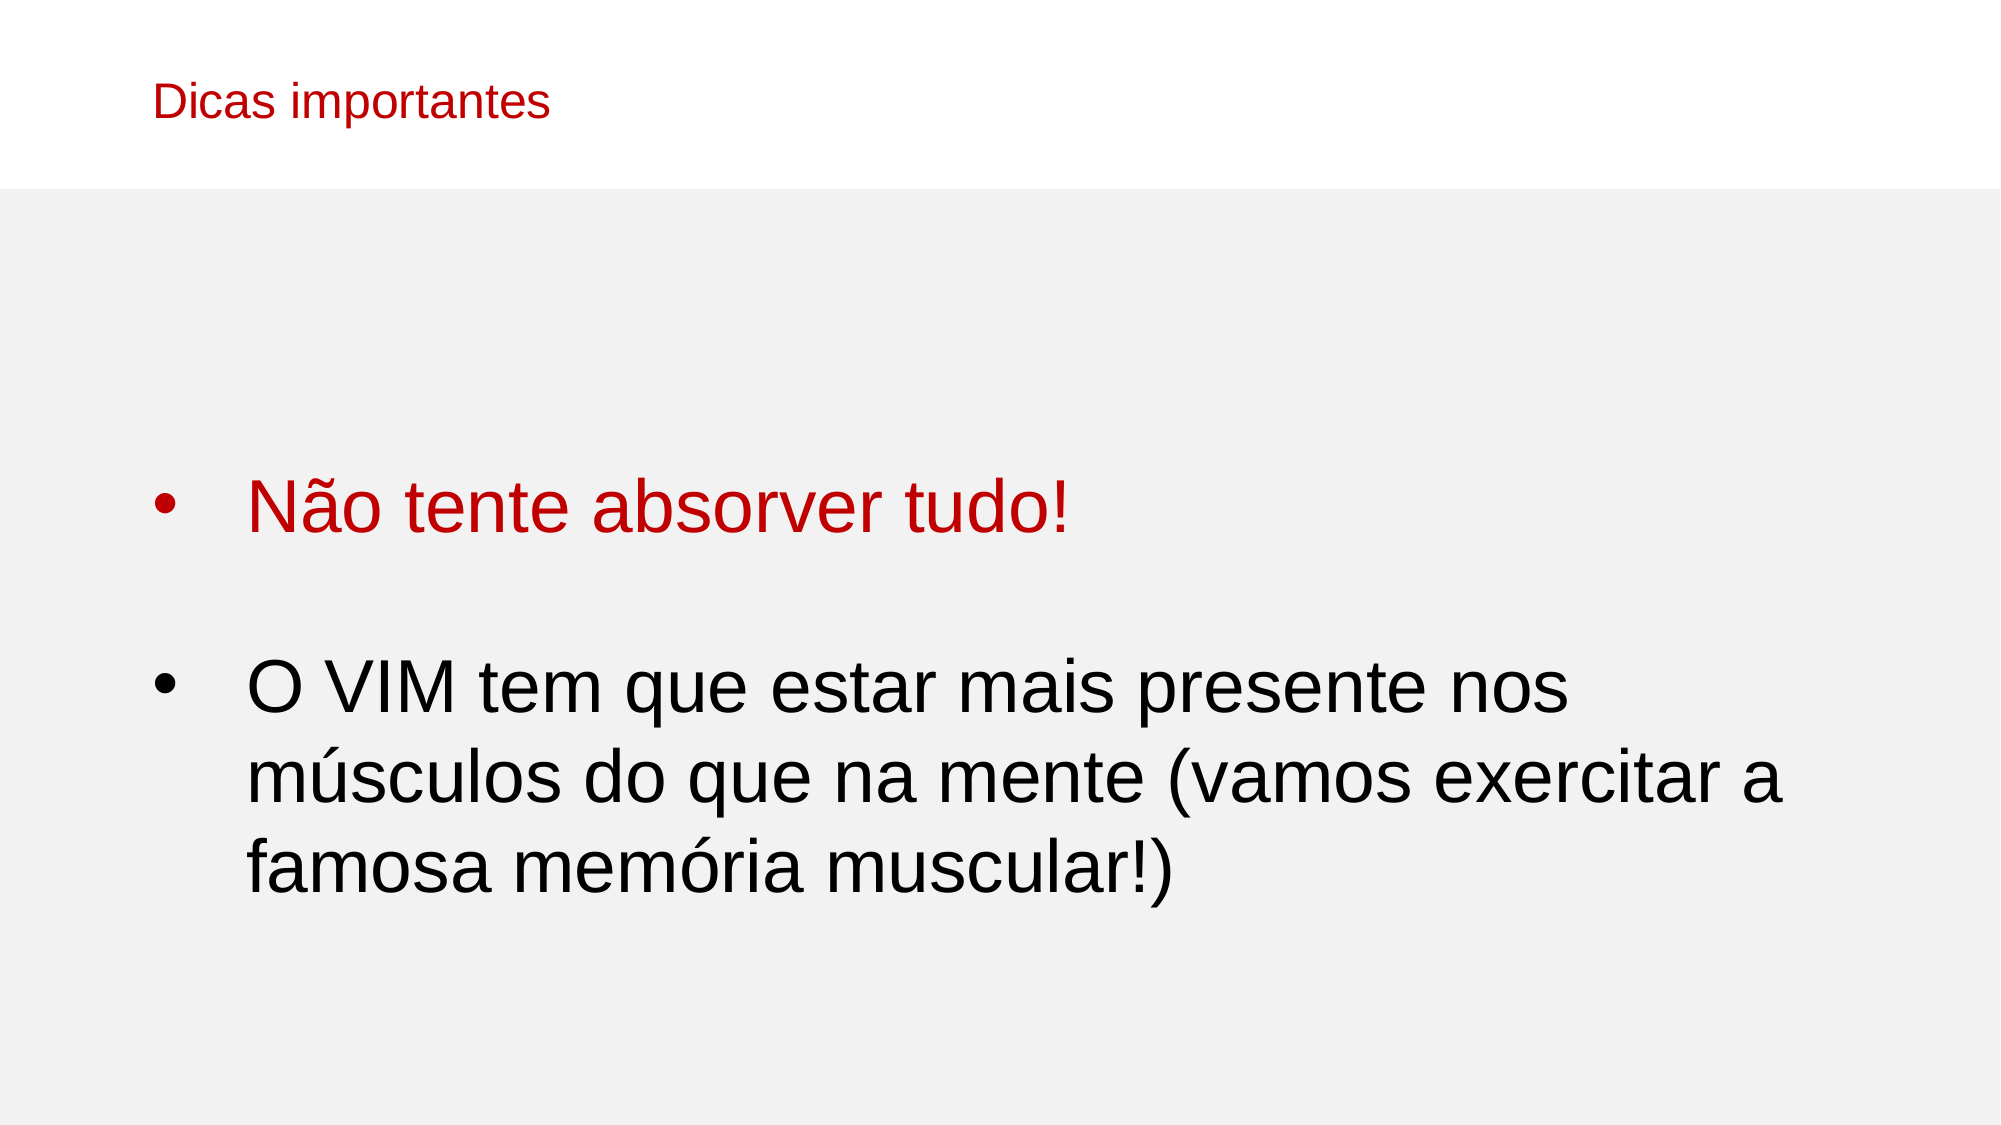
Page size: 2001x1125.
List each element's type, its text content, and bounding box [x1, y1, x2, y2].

text_box Dicas importantes [137, 59, 1863, 137]
text_box Não tente absorver tudo! O VIM tem que estar mais presente nos músculos do que na mente (vamos exercitar a famosa memória muscular!) [137, 449, 1860, 1014]
